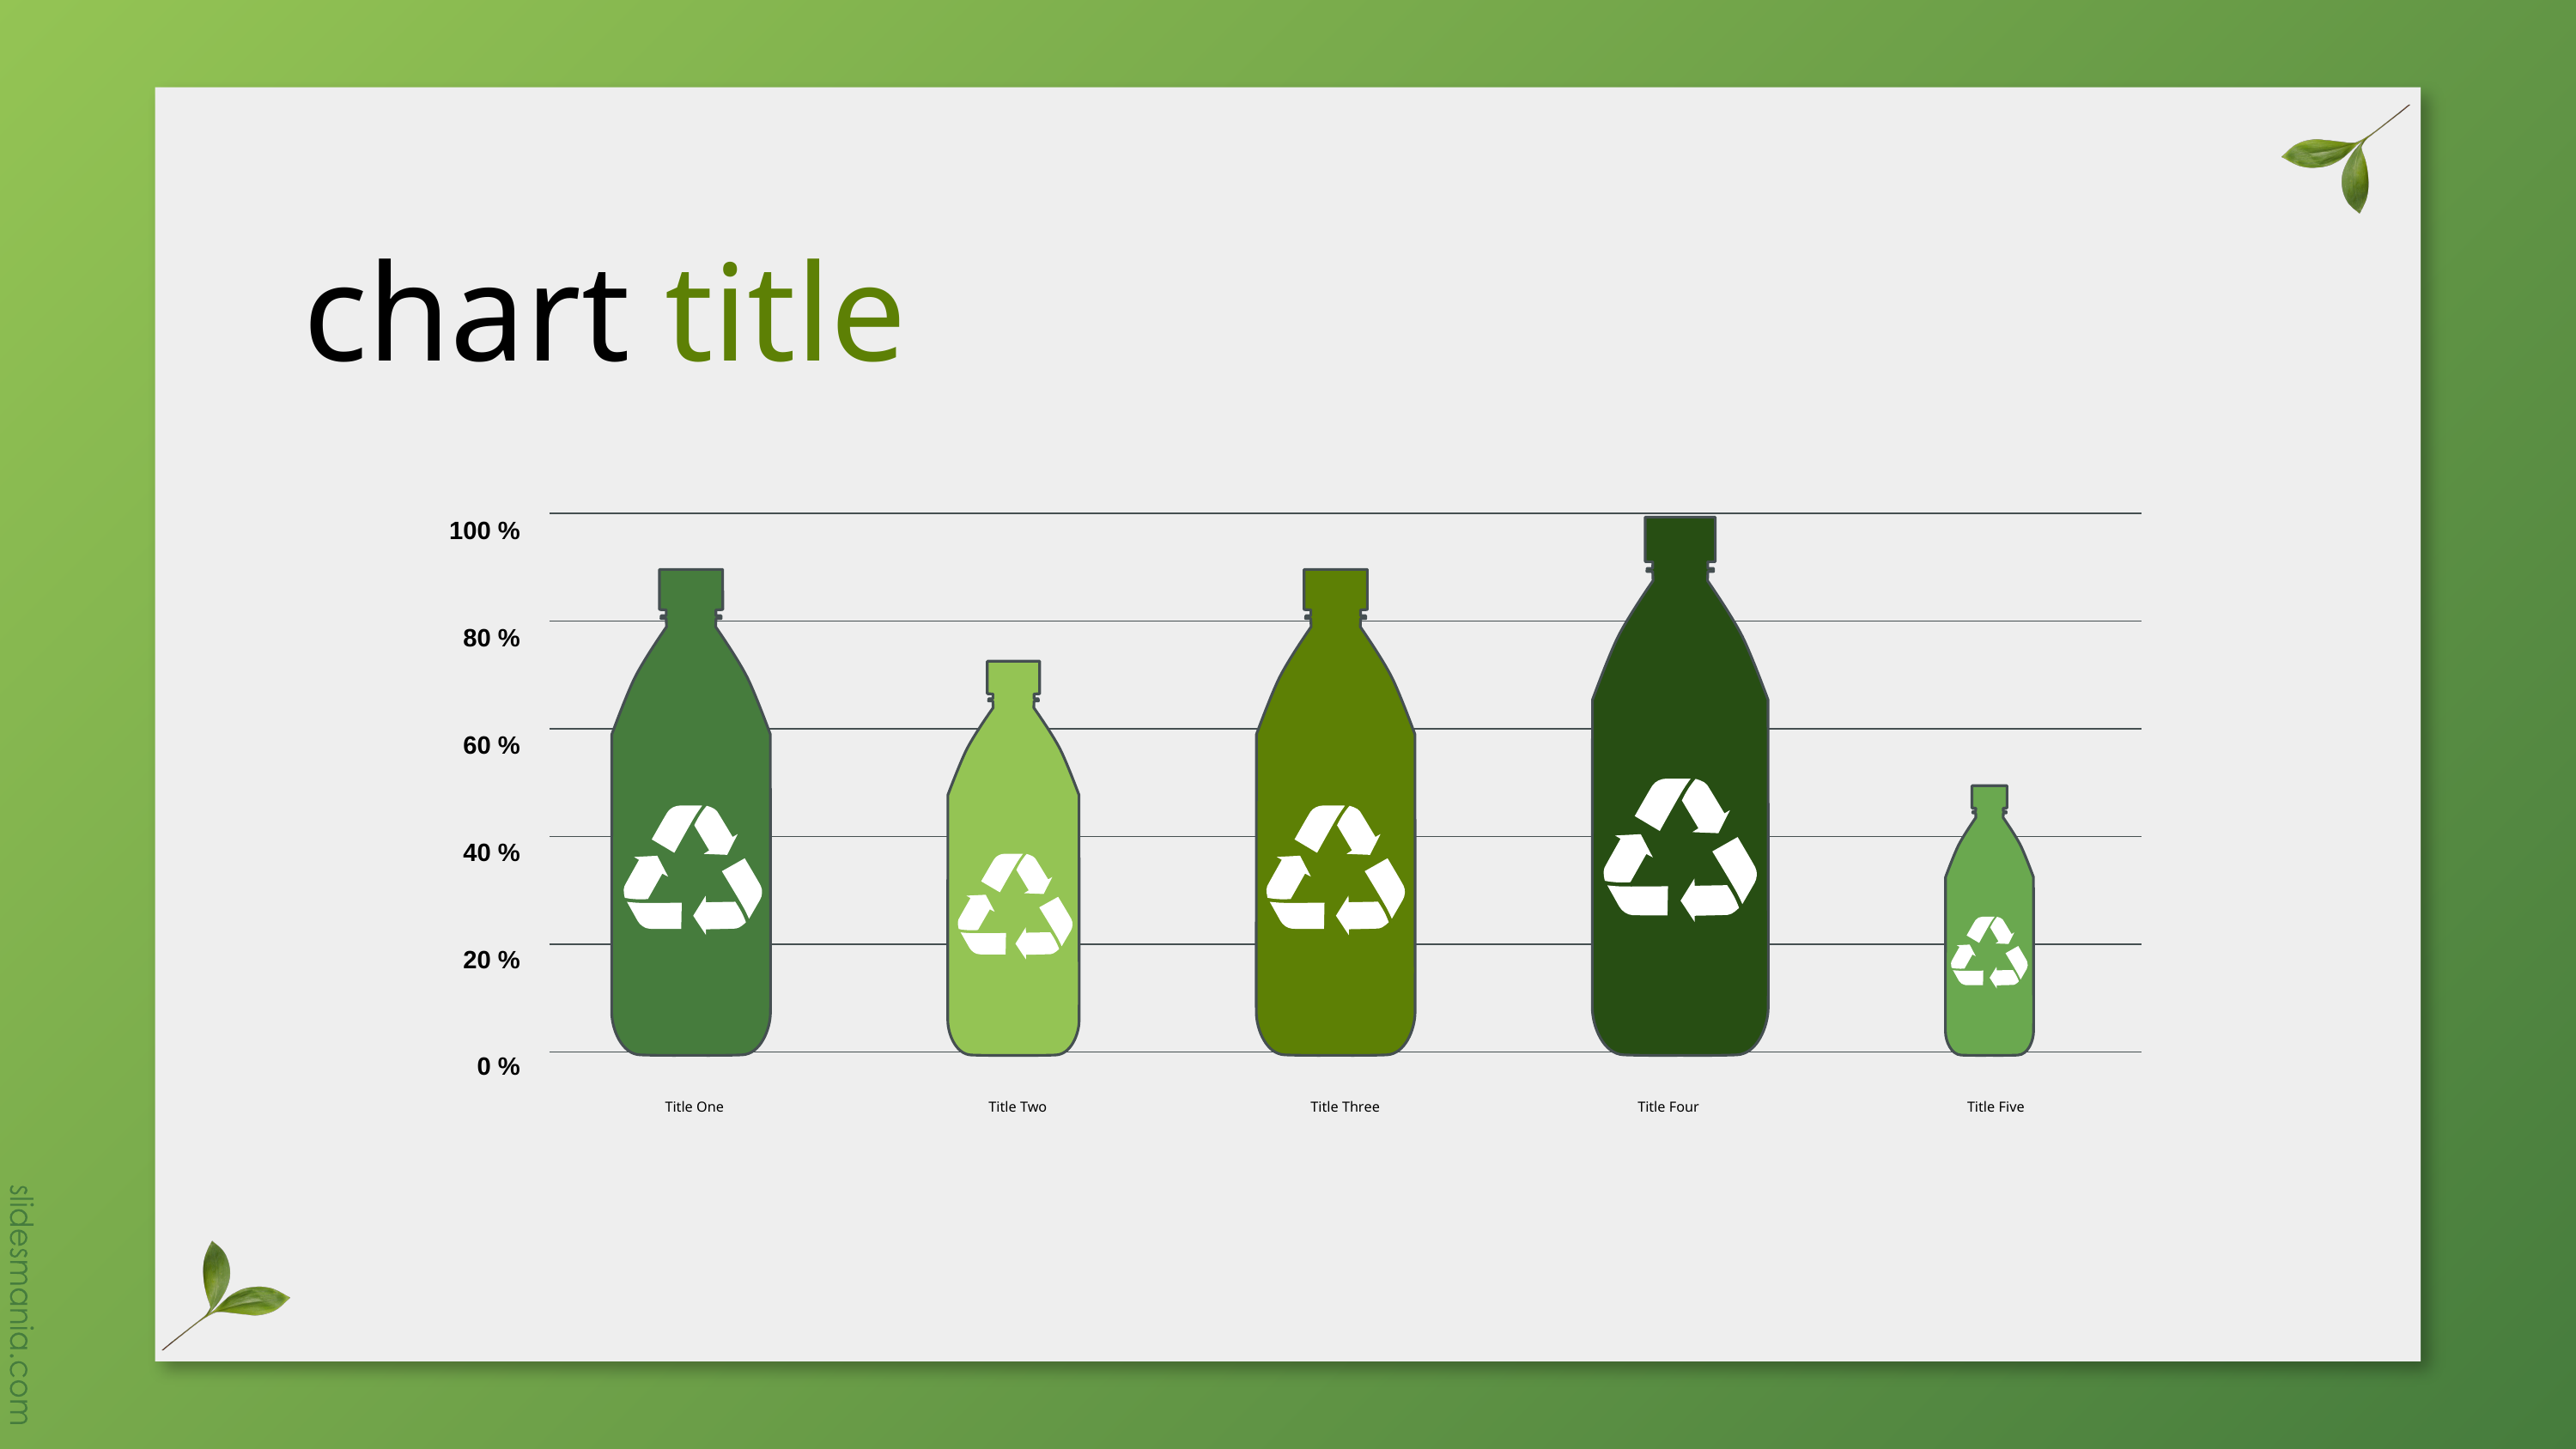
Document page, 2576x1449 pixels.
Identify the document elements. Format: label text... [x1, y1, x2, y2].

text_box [549, 513, 2142, 1052]
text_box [947, 660, 1080, 1056]
text_box 80 % [418, 599, 535, 659]
text_box 40 % [418, 814, 535, 874]
title chart title [277, 201, 2312, 363]
title Title One [532, 1072, 856, 1141]
title Title Five [1834, 1072, 2158, 1141]
text_box 100 % [418, 492, 535, 552]
title Title Three [1183, 1072, 1506, 1141]
text_box 0 % [418, 1028, 535, 1088]
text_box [611, 569, 771, 1056]
picture [106, 1202, 318, 1413]
title Title Two [856, 1072, 1180, 1141]
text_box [1945, 785, 2034, 1056]
title Title Four [1506, 1072, 1831, 1141]
text_box 20 % [418, 921, 535, 981]
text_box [1255, 569, 1416, 1056]
text_box 60 % [418, 706, 535, 767]
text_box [1592, 517, 1769, 1056]
picture [2254, 42, 2465, 252]
